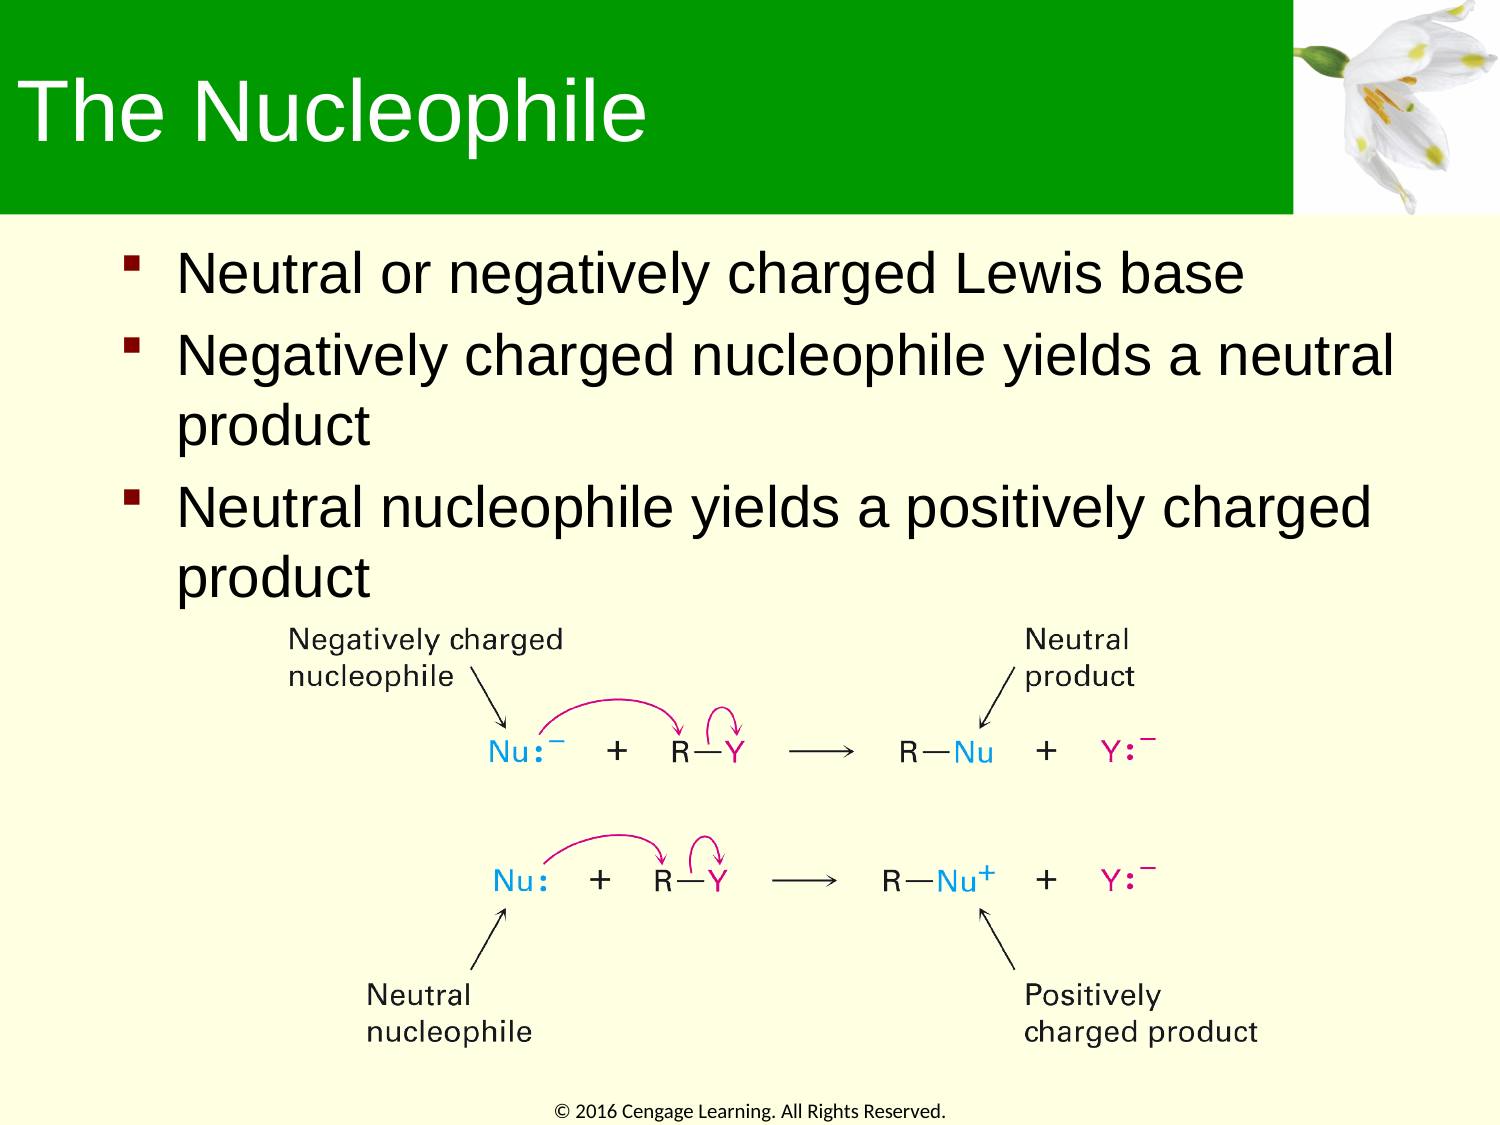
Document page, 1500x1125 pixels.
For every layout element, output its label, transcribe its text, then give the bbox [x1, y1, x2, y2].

list Neutral or negatively charged Lewis base Negatively charged nucleophile yields a neutral product Neutral nucleophile yields a positively charged product [103, 227, 1450, 1065]
title The Nucleophile [0, 0, 1288, 213]
picture [287, 624, 1259, 1049]
picture [1293, 0, 1500, 215]
